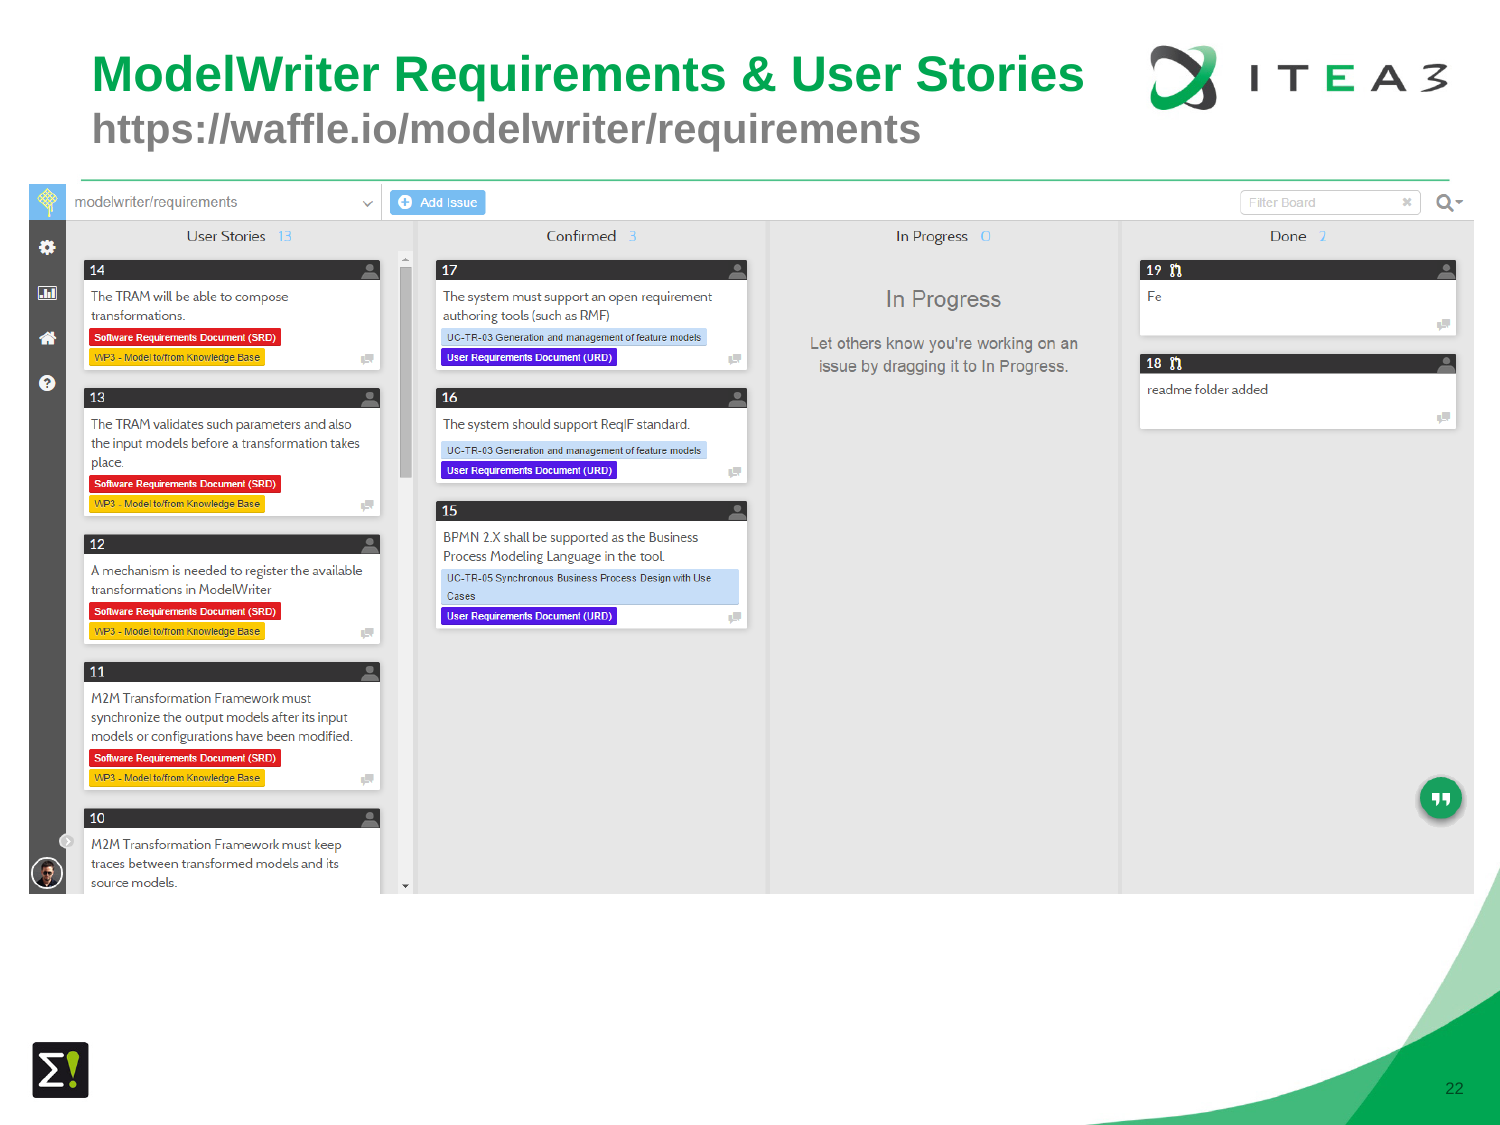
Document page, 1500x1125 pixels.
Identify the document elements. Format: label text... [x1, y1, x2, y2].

picture [0, 0, 1500, 1125]
title ModelWriter Requirements & User Stories https://waffle.io/modelwriter/requirements [76, 23, 1128, 160]
